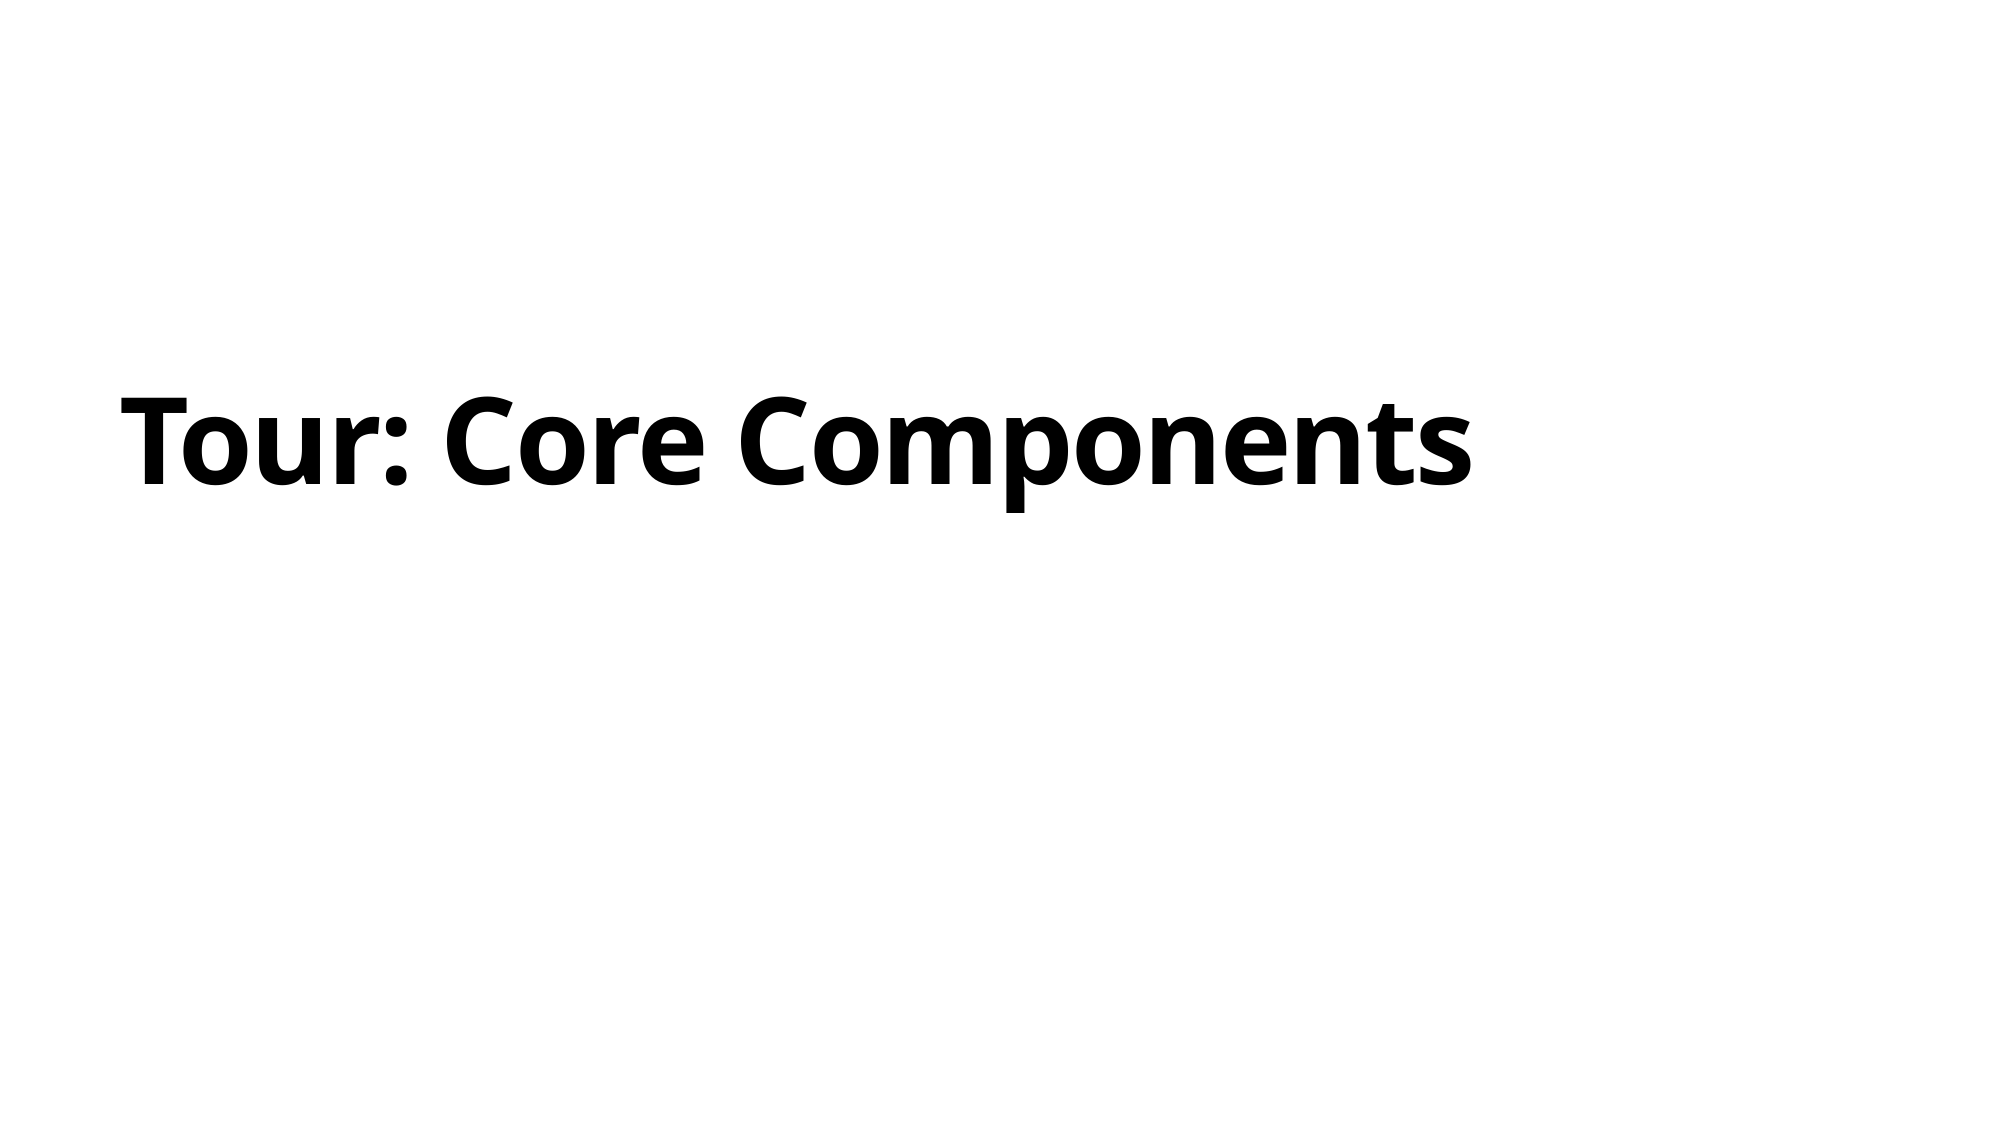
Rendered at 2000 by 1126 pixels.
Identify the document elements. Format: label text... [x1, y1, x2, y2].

title Tour: Core Components [119, 320, 1890, 571]
